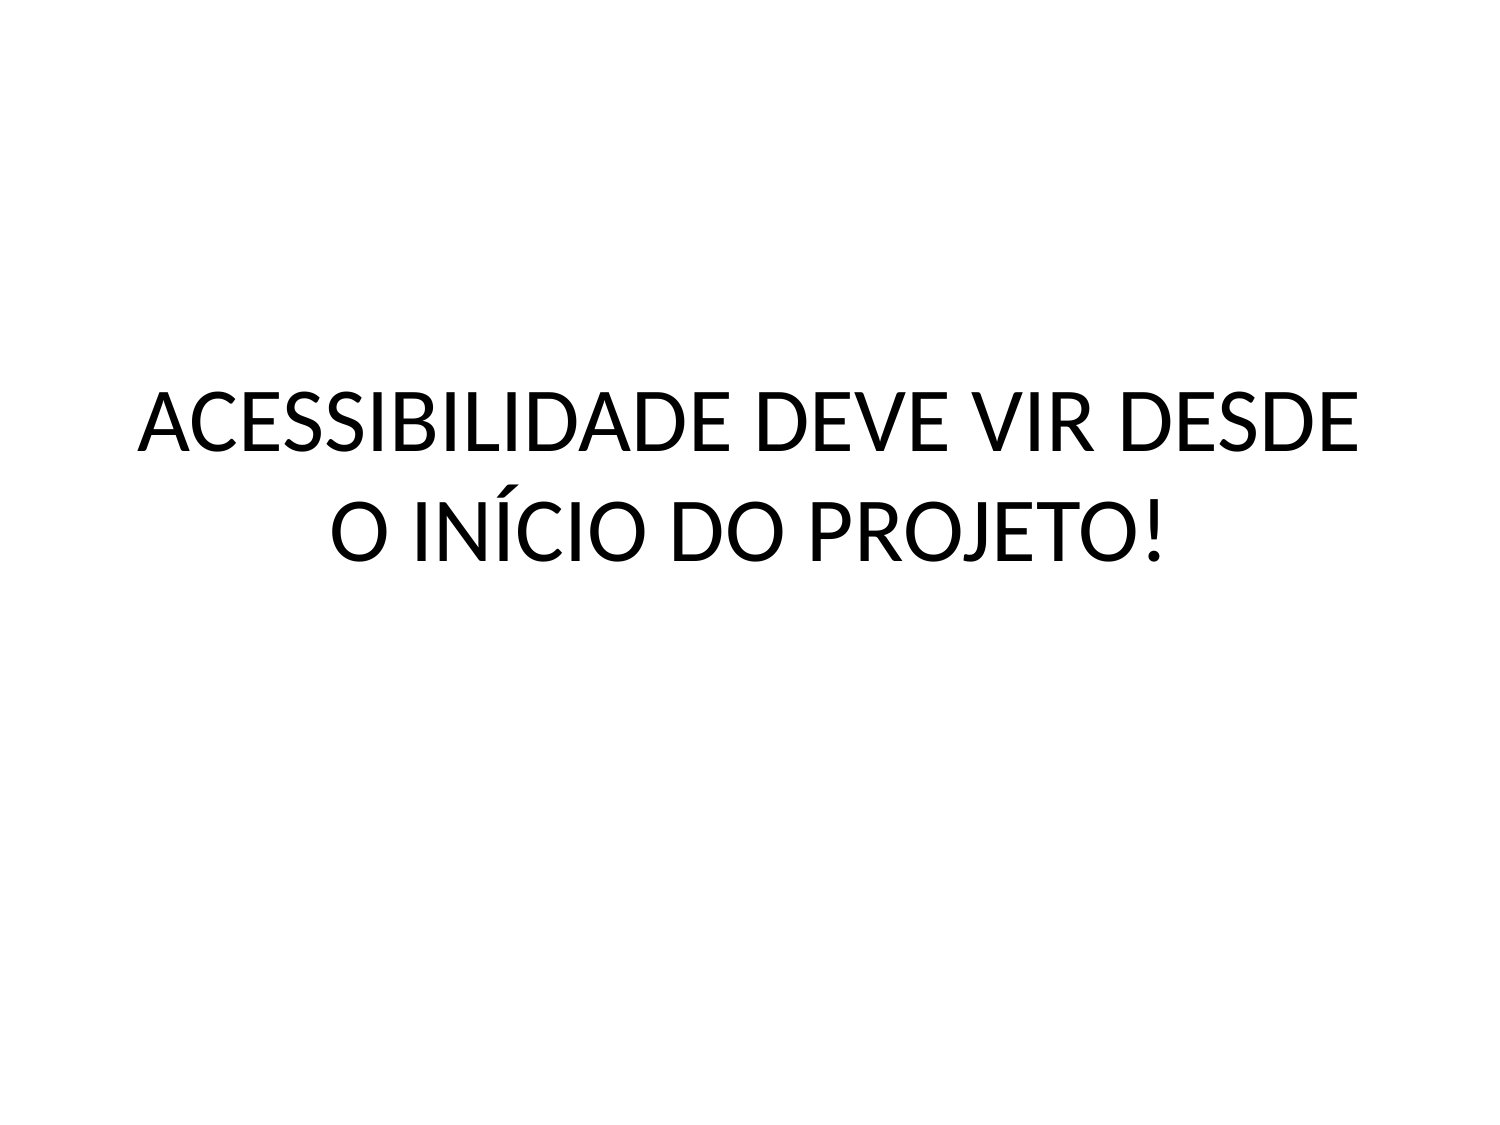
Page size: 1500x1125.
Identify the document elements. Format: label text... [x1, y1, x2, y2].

title ACESSIBILIDADE DEVE VIR DESDE O INÍCIO DO PROJETO! [112, 349, 1388, 591]
